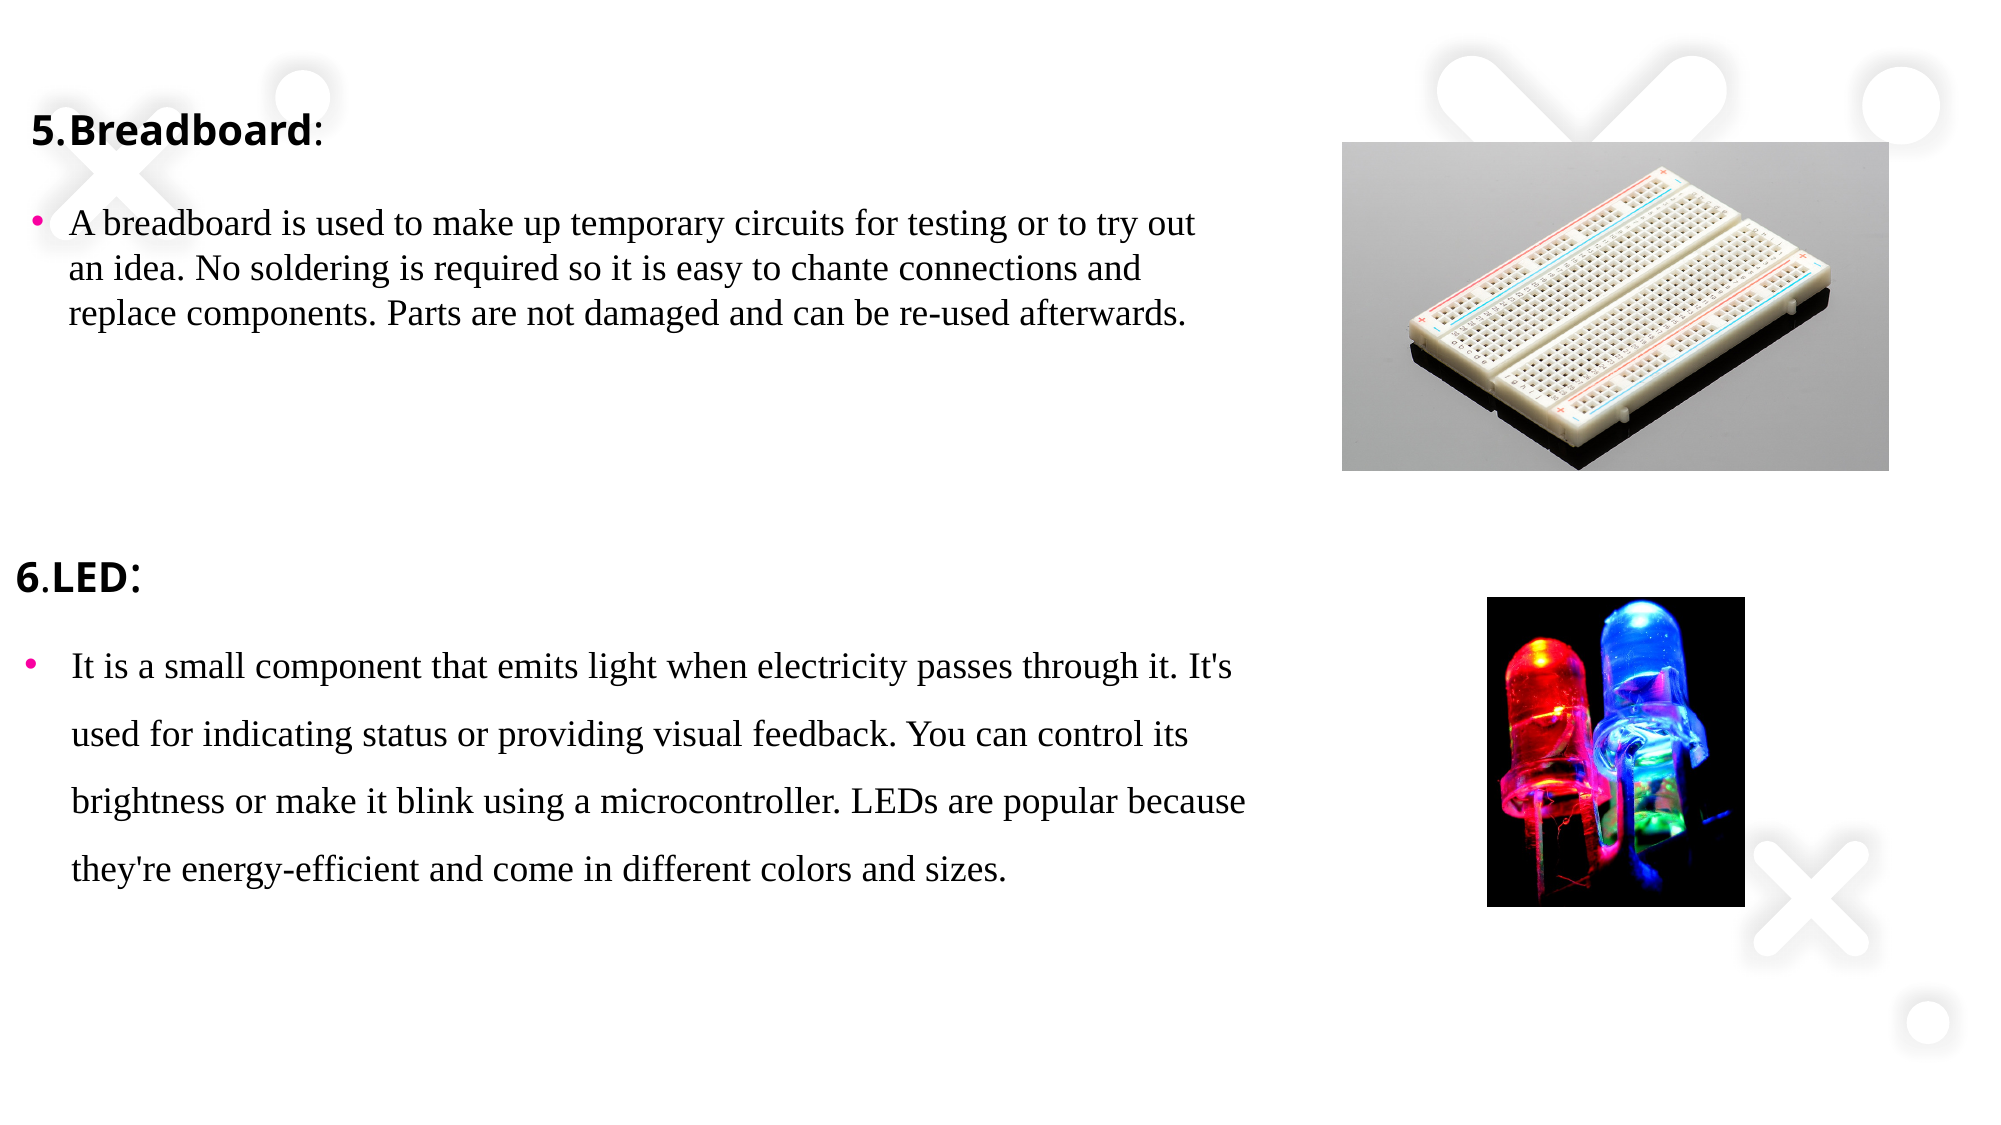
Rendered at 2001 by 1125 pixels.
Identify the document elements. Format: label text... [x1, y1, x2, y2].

text_box 6.LED: [1, 535, 158, 611]
picture [1342, 142, 1889, 471]
title 5.Breadboard: [16, 82, 431, 177]
list A breadboard is used to make up temporary circuits for testing or to try out an idea. No soldering is required so it is easy to chante connections and replace components. Parts are not damaged and can be re-used afterwards. [16, 190, 1215, 423]
picture [1487, 597, 1745, 908]
text_box It is a small component that emits light when electricity passes through it. It's used for indicating status or providing visual feedback. You can control its brightness or make it blink using a microcontroller. LEDs are popular because they're energy-efficient and come in different colors and sizes. [9, 611, 1266, 896]
